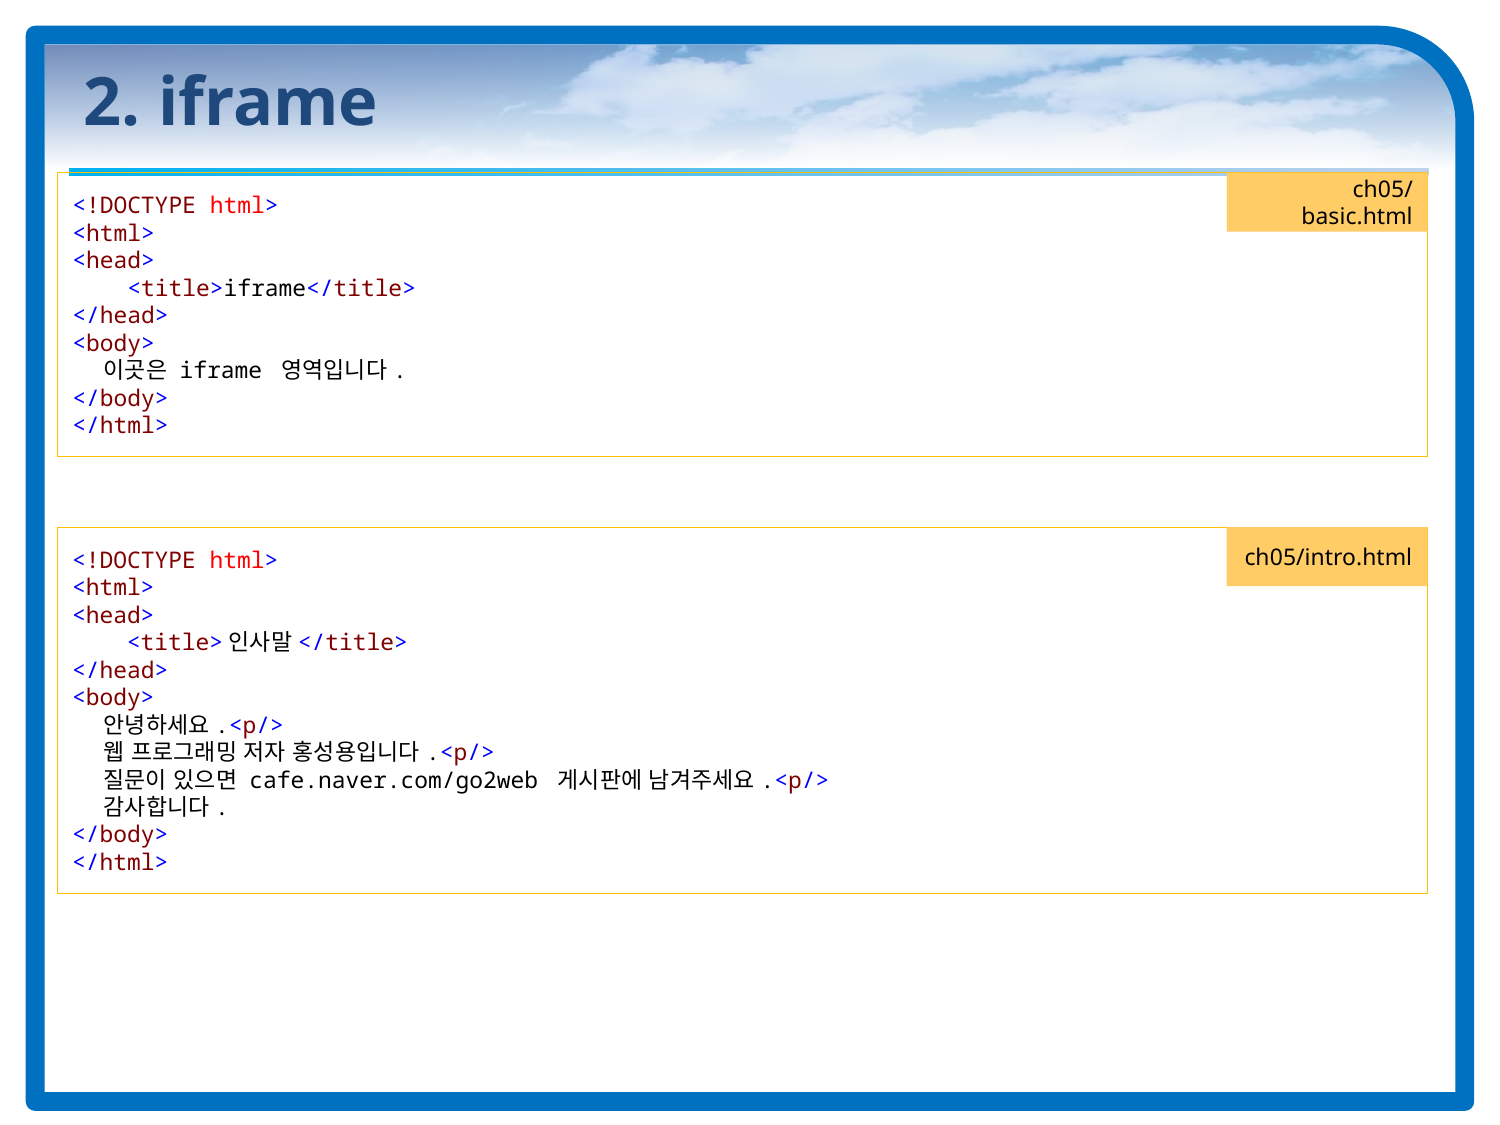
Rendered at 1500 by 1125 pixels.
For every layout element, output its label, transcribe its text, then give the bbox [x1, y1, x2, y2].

text_box <!DOCTYPE html> <html> <head> <title>iframe</title> </head> <body> 이곳은 iframe 영역입니다. </body> </html> [55, 171, 1430, 458]
title 2. iframe [68, 35, 1419, 163]
text_box ch05/basic.html [1225, 171, 1430, 234]
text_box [56, 526, 1428, 894]
